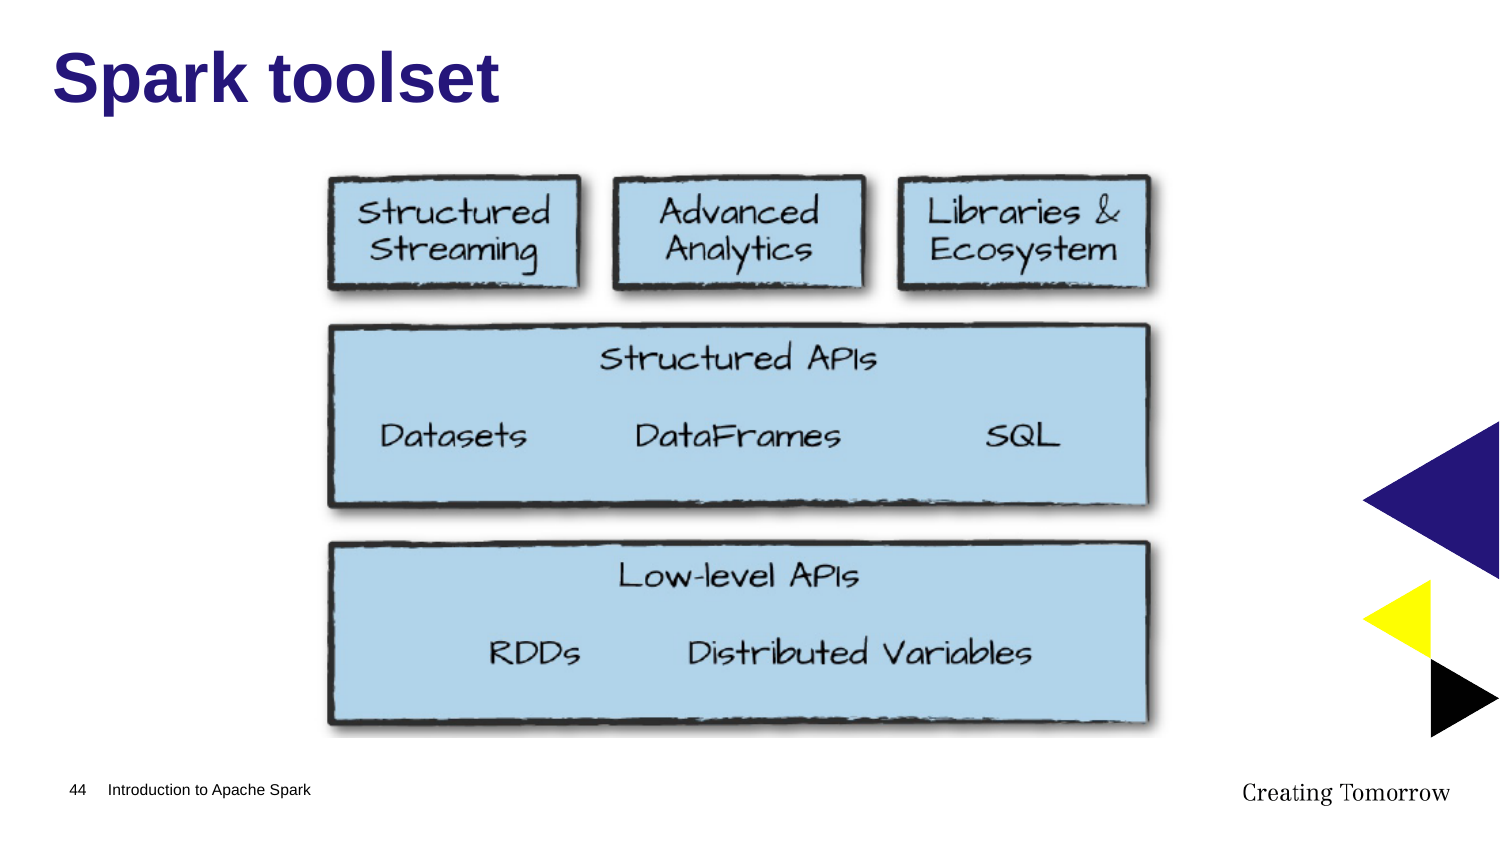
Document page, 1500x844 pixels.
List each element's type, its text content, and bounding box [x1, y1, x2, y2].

title Spark toolset [52, 31, 1362, 120]
footer Introduction to Apache Spark [114, 768, 750, 813]
picture [0, 0, 1500, 844]
slide_number 44 [54, 768, 114, 813]
list [52, 158, 1288, 768]
